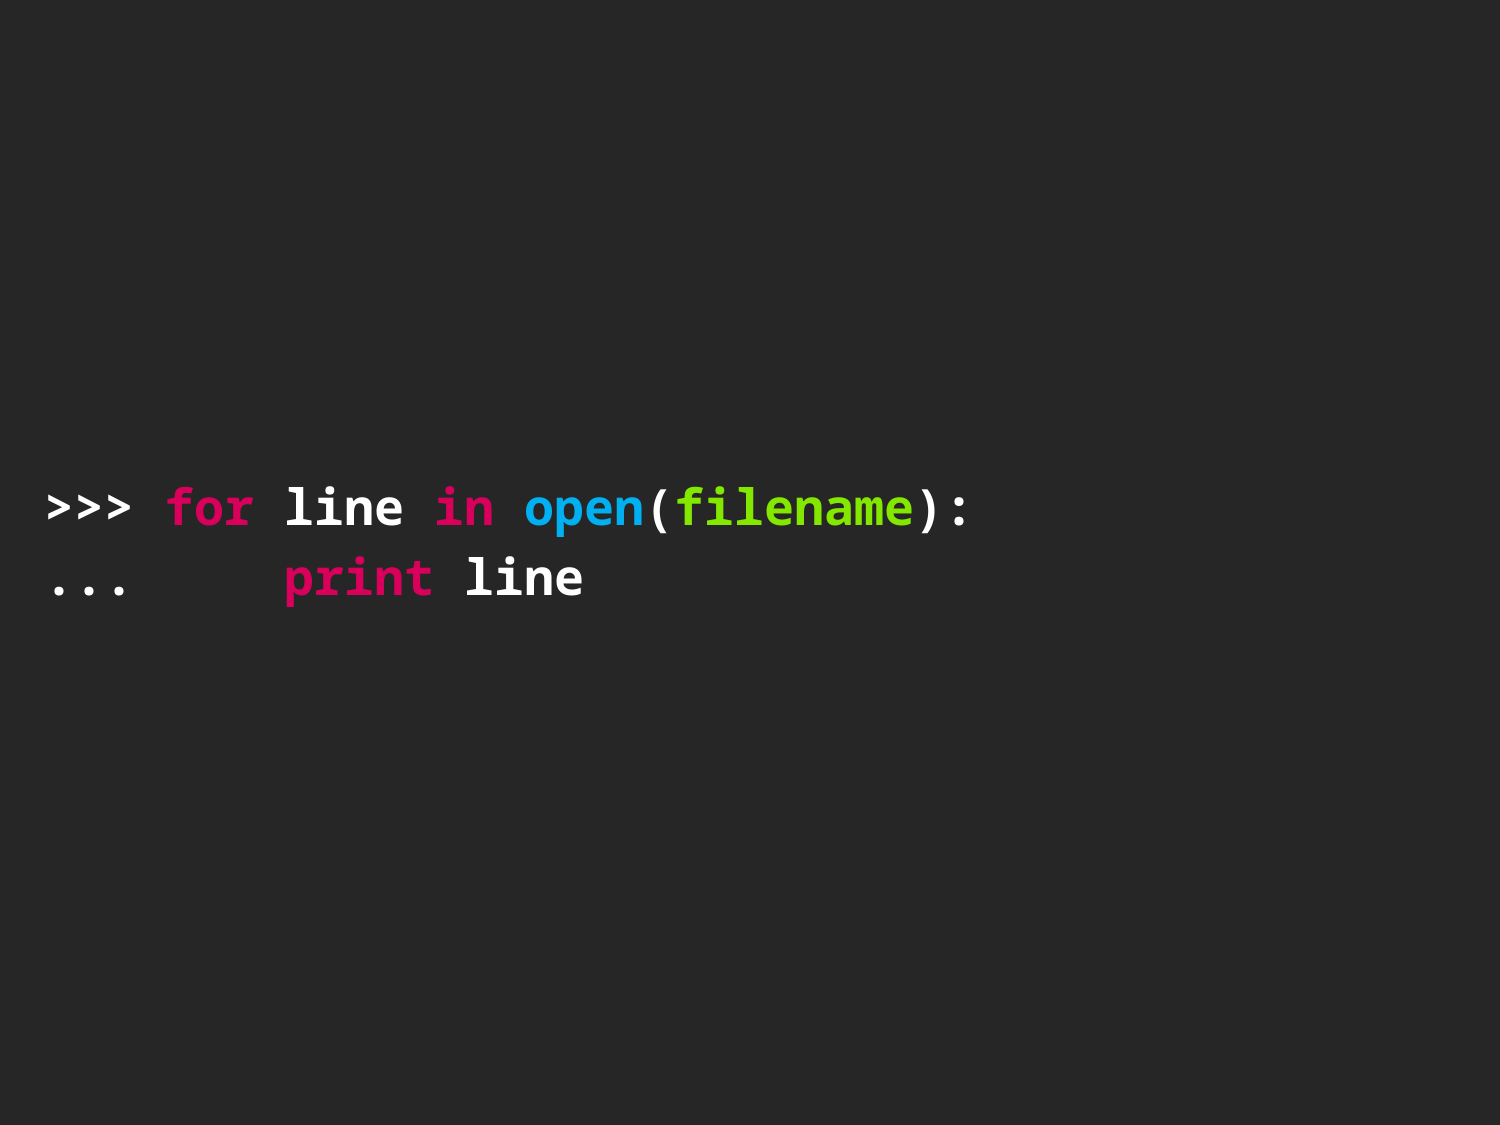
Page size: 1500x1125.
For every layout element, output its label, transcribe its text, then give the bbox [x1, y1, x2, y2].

list >>> for line in open(filename): ... print line [29, 468, 1471, 1094]
